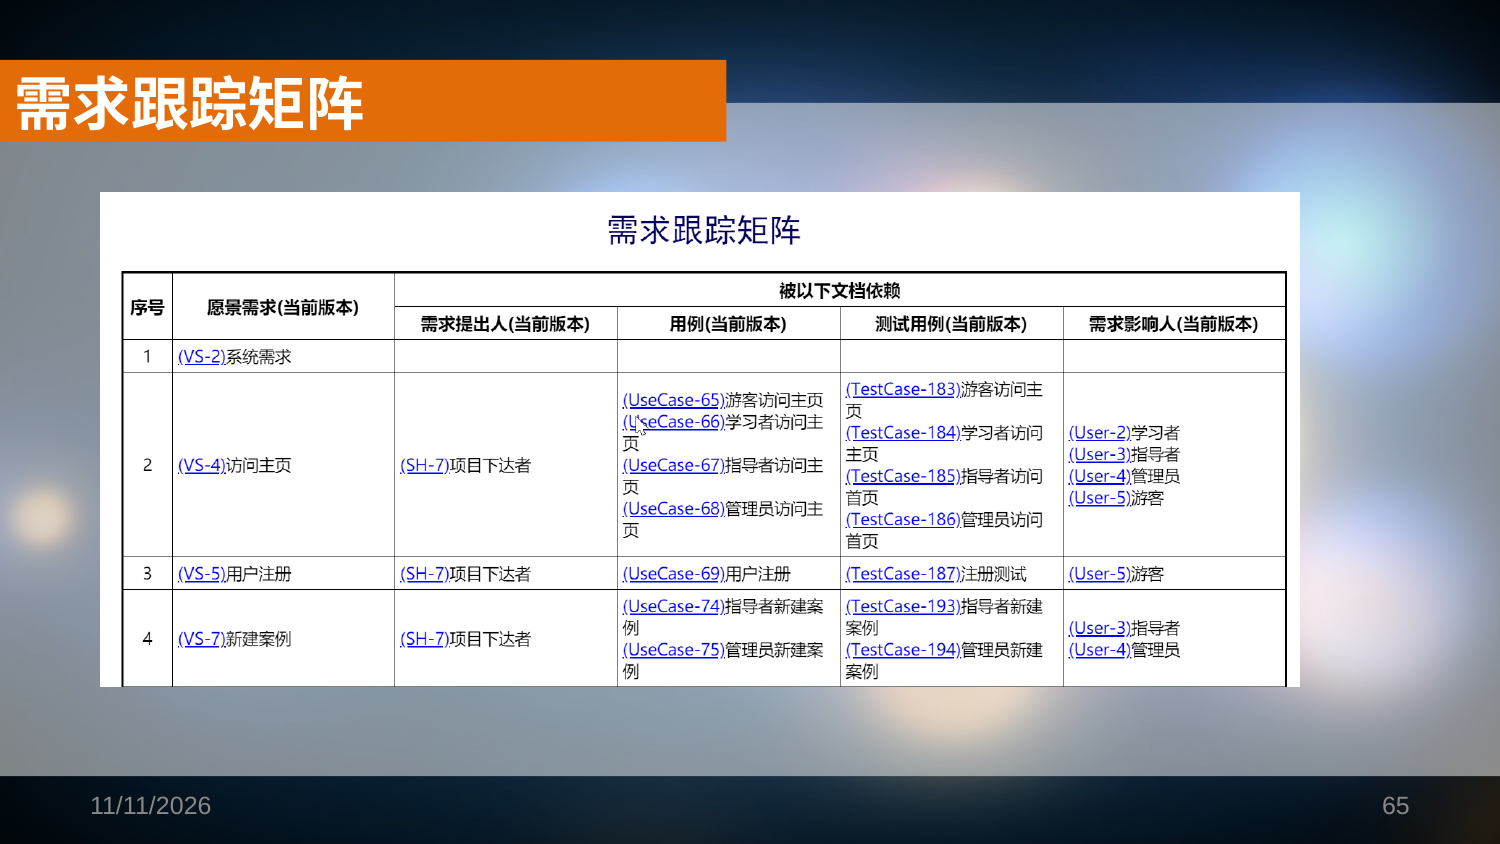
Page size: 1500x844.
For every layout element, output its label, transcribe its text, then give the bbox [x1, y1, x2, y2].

picture [0, 0, 1500, 102]
text_box [0, 102, 1500, 777]
slide_number 65 [1074, 781, 1426, 828]
text_box 需求跟踪矩阵 [0, 59, 727, 145]
picture [0, 777, 1500, 844]
picture [100, 191, 1300, 688]
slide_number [74, 781, 426, 828]
